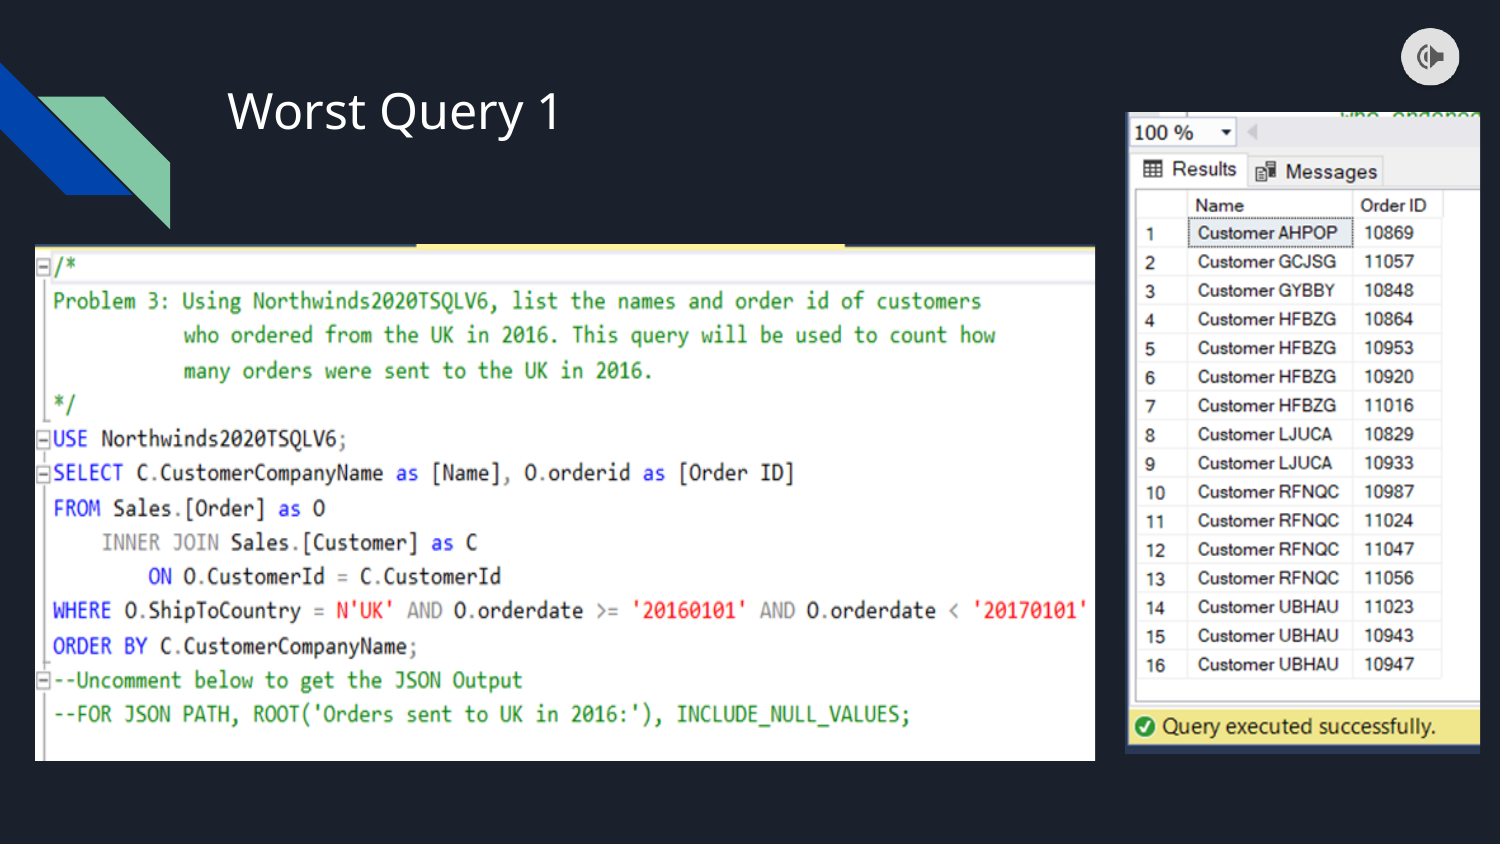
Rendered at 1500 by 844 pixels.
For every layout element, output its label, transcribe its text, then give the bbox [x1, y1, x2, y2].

title Worst Query 1 [212, 64, 1368, 215]
picture [34, 244, 1096, 761]
picture [1395, 21, 1465, 92]
picture [1124, 111, 1481, 754]
